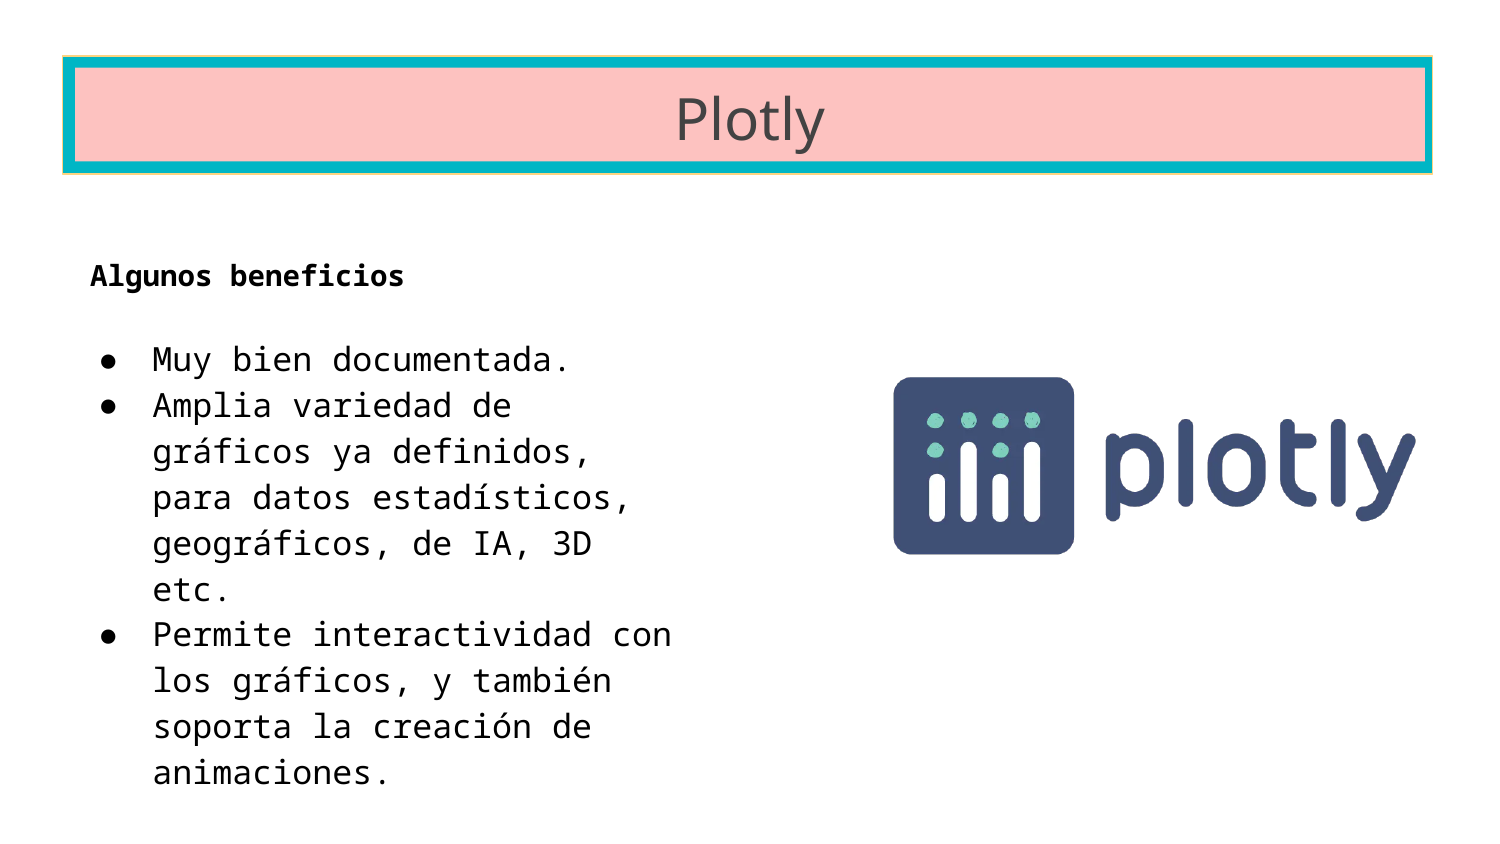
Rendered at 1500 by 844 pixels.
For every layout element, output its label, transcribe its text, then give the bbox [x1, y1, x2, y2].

picture [881, 370, 1426, 563]
text_box Algunos beneficios [74, 242, 545, 308]
text_box [62, 55, 1433, 174]
list Muy bien documentada. Amplia variedad de gráficos ya definidos, para datos estadísticos, geográficos, de IA, 3D etc. Permite interactividad con los gráficos, y también soporta la creación de animaciones. [62, 317, 697, 750]
title Plotly [75, 67, 1425, 162]
